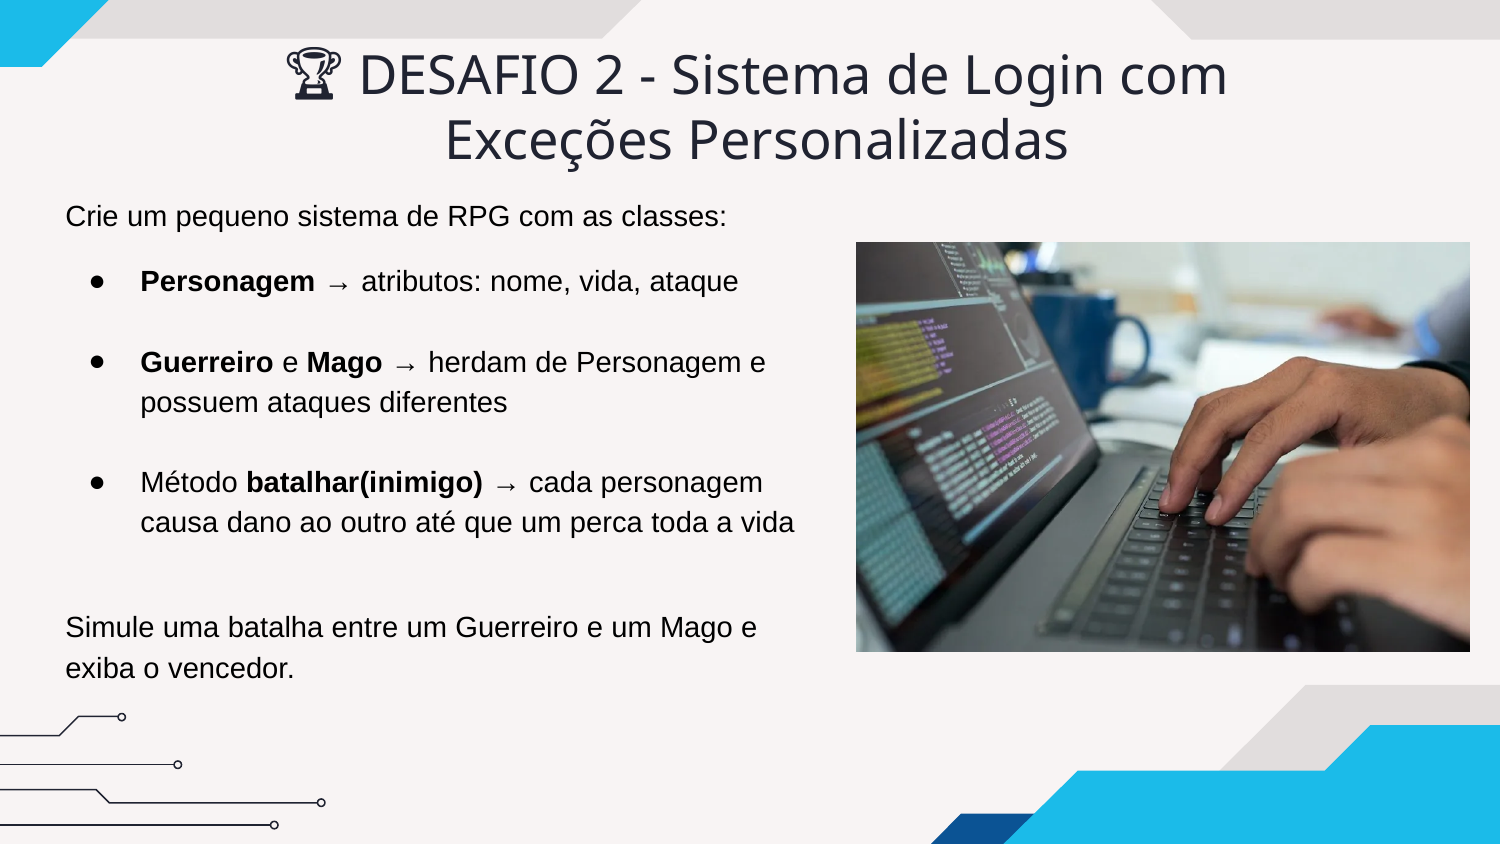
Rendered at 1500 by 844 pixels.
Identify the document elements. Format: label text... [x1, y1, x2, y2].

subtitle Crie um pequeno sistema de RPG com as classes: Personagem → atributos: nome, vida, ataque Guerreiro e Mago → herdam de Personagem e possuem ataques diferentes Método batalhar(inimigo) → cada personagem causa dano ao outro até que um perca toda a vida Simule uma batalha entre um Guerreiro e um Mago e exiba o vencedor. [50, 177, 839, 368]
picture [855, 242, 1470, 653]
text_box 🏆 DESAFIO 2 - Sistema de Login com Exceções Personalizadas [147, 25, 1367, 186]
